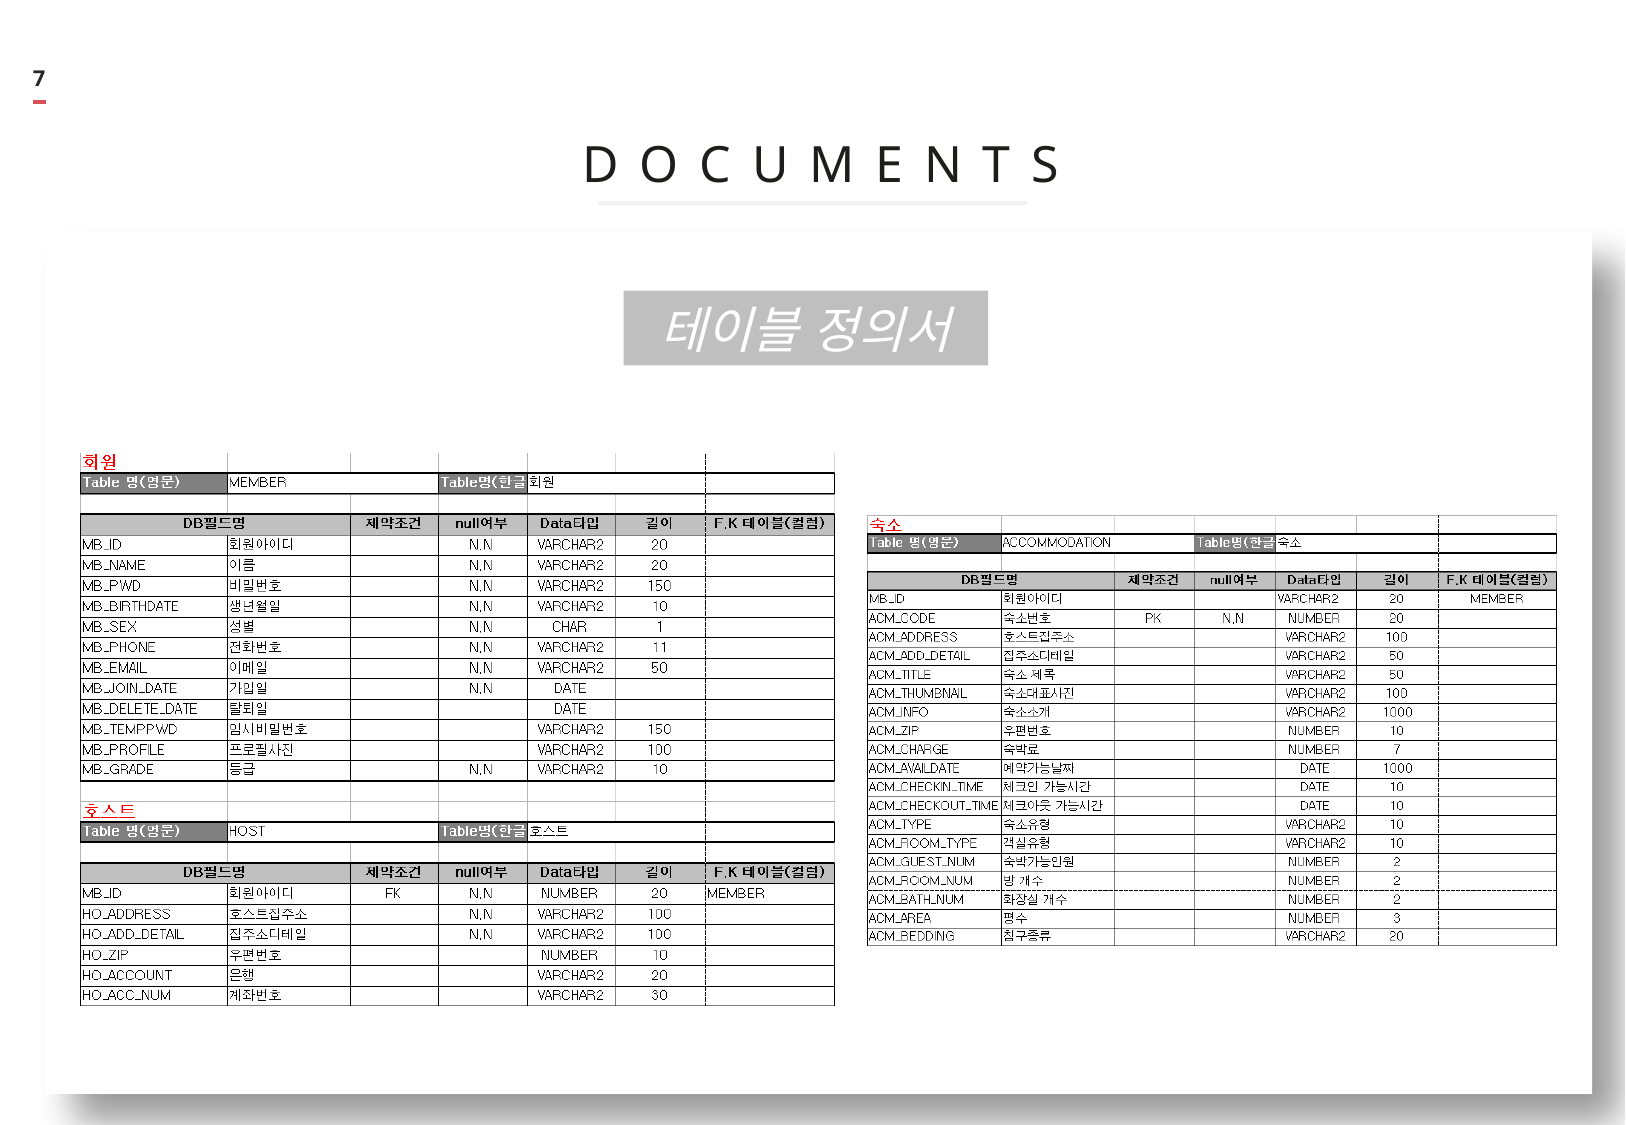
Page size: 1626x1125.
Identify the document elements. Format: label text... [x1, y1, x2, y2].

text_box 7 [32, 42, 57, 114]
text_box 테이블 정의서 [623, 290, 989, 366]
text_box DOCUMENTS [225, 134, 1417, 192]
picture [79, 453, 835, 1007]
text_box [43, 230, 1594, 1096]
picture [866, 514, 1557, 947]
